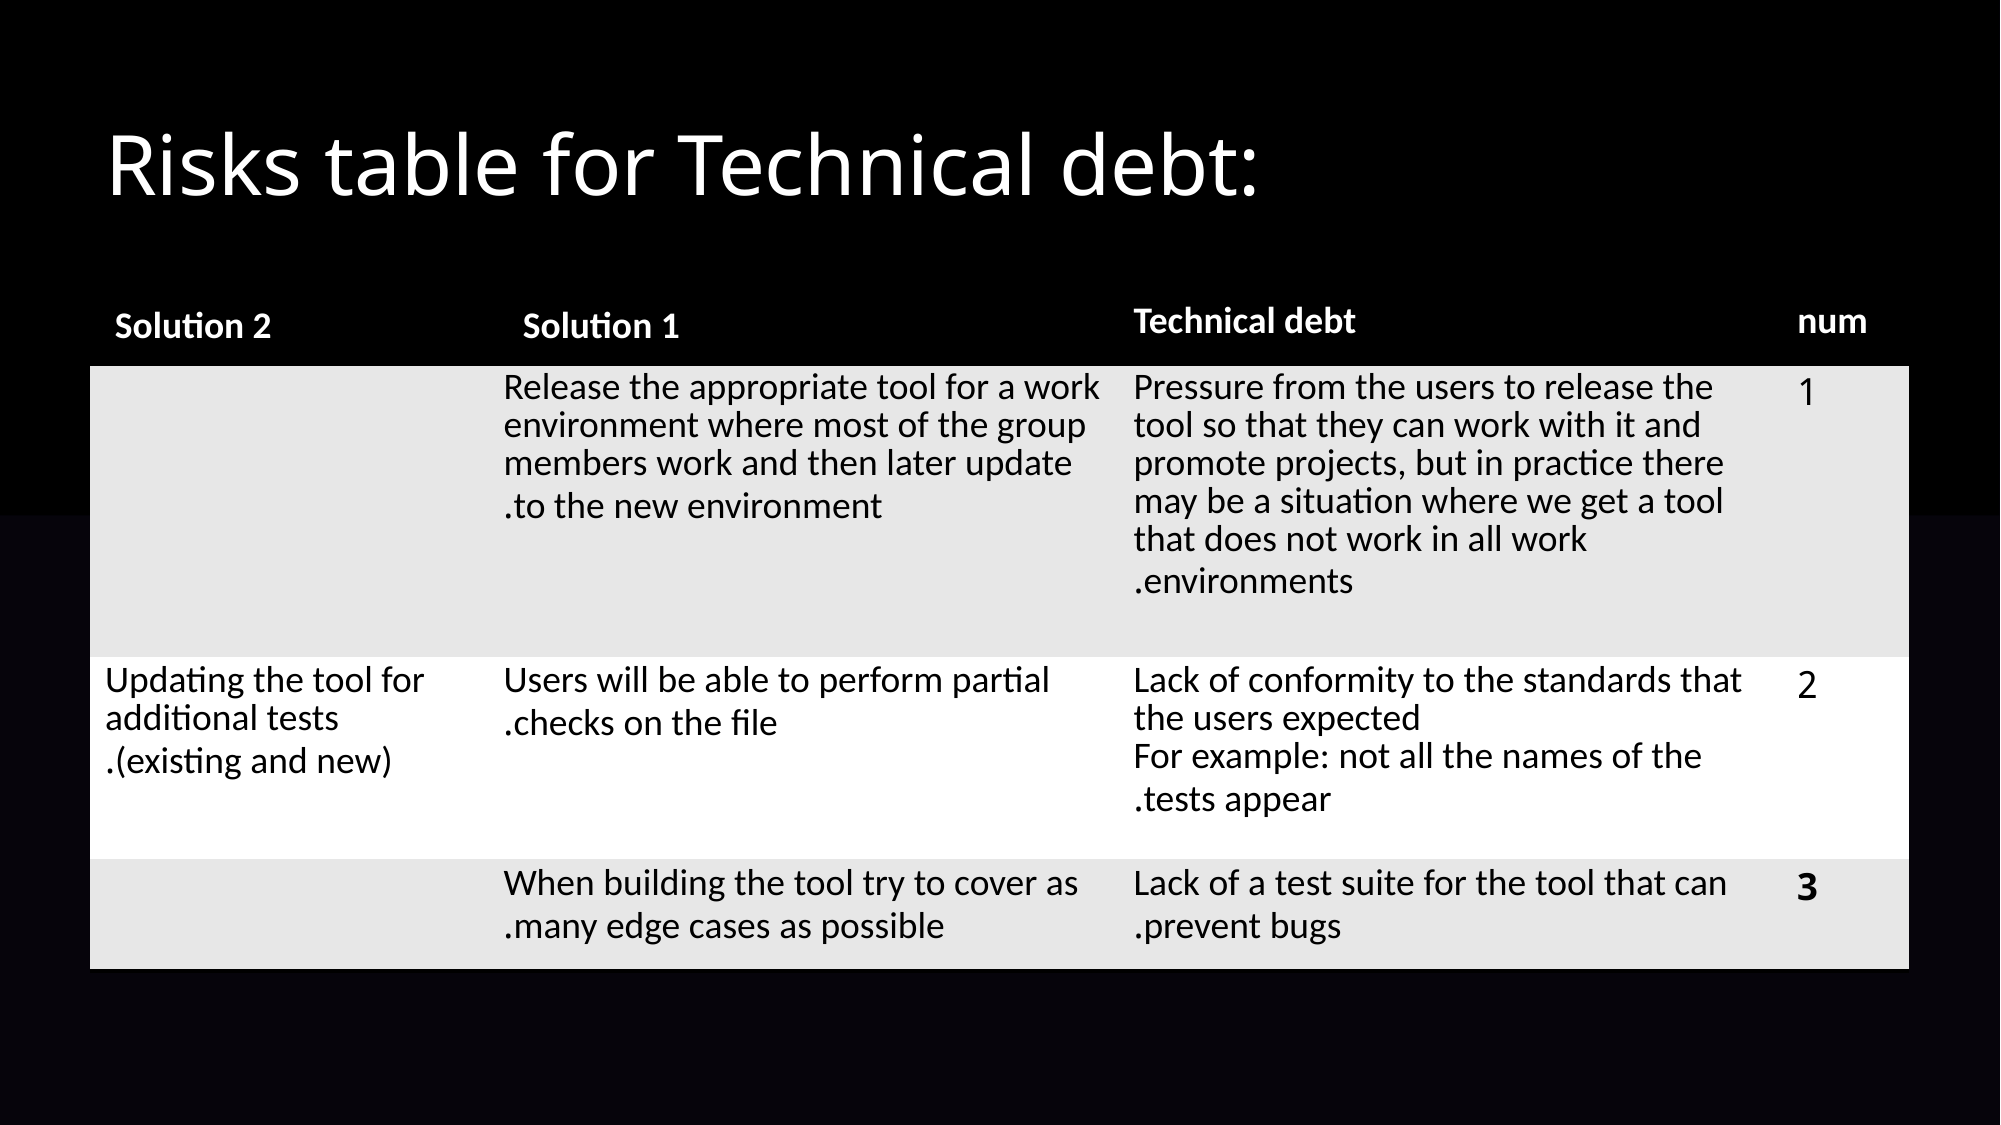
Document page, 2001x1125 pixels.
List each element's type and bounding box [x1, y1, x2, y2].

text_box [0, 0, 2000, 1125]
